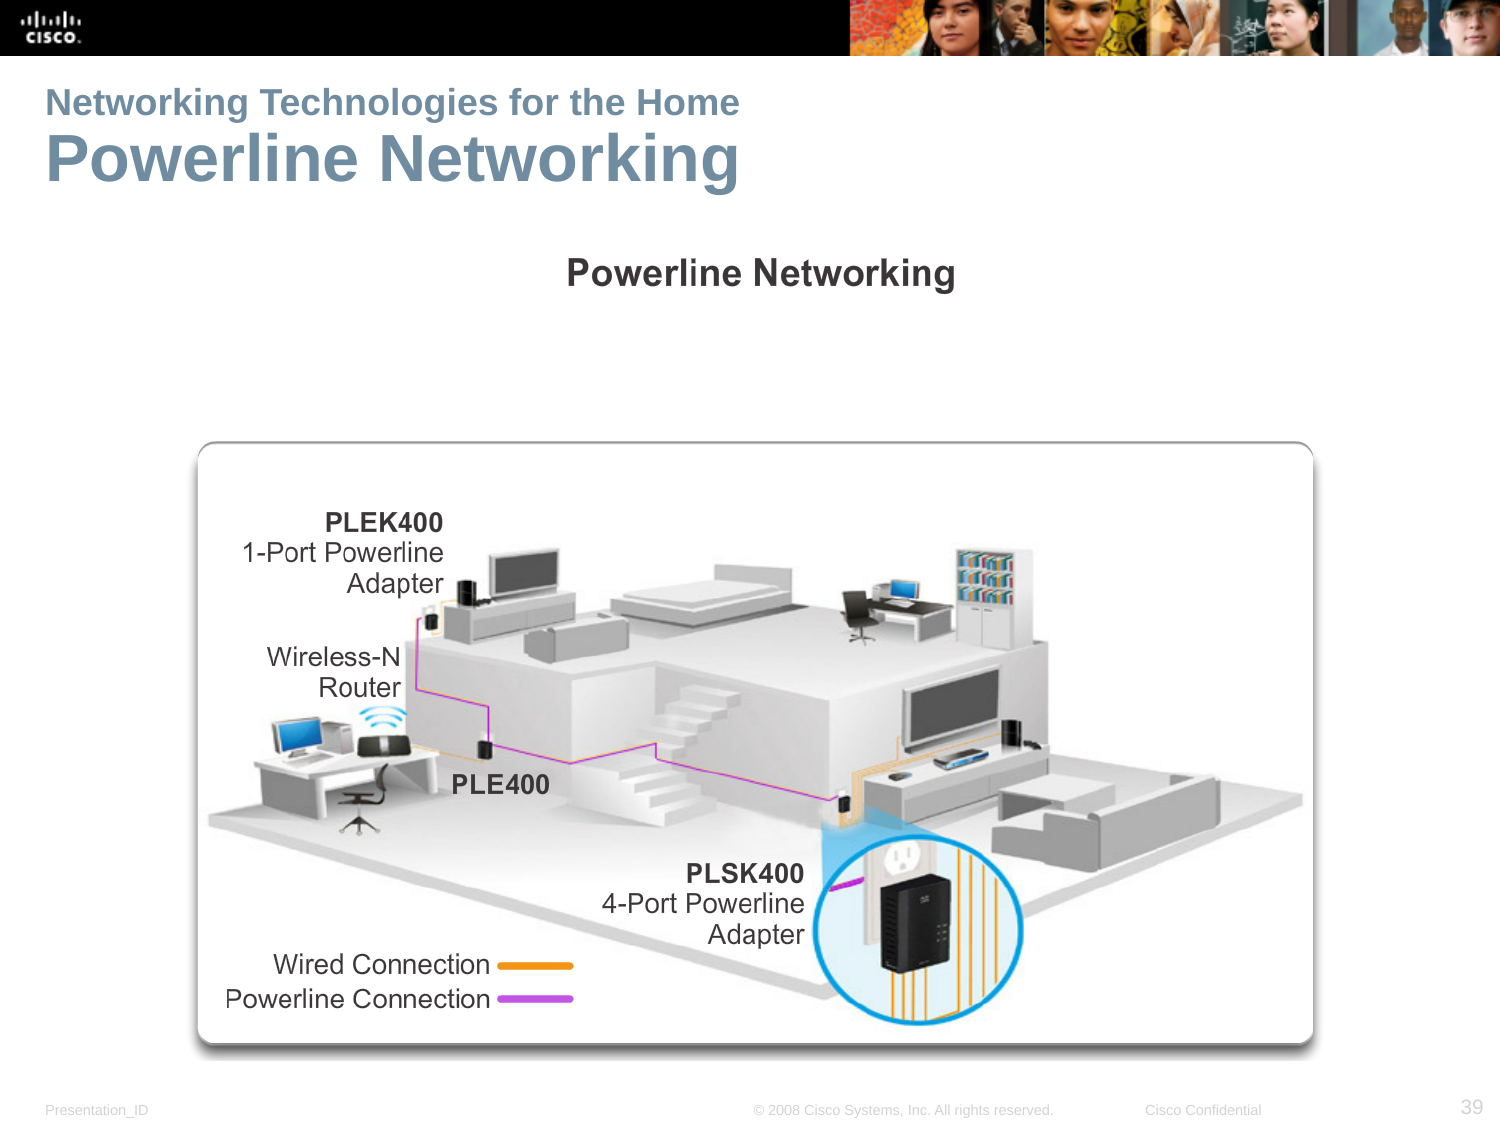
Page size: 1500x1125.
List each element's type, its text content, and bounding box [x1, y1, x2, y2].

picture [0, 0, 1500, 56]
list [34, 252, 1468, 1061]
title Networking Technologies for the Home Powerline Networking [31, 64, 1471, 203]
